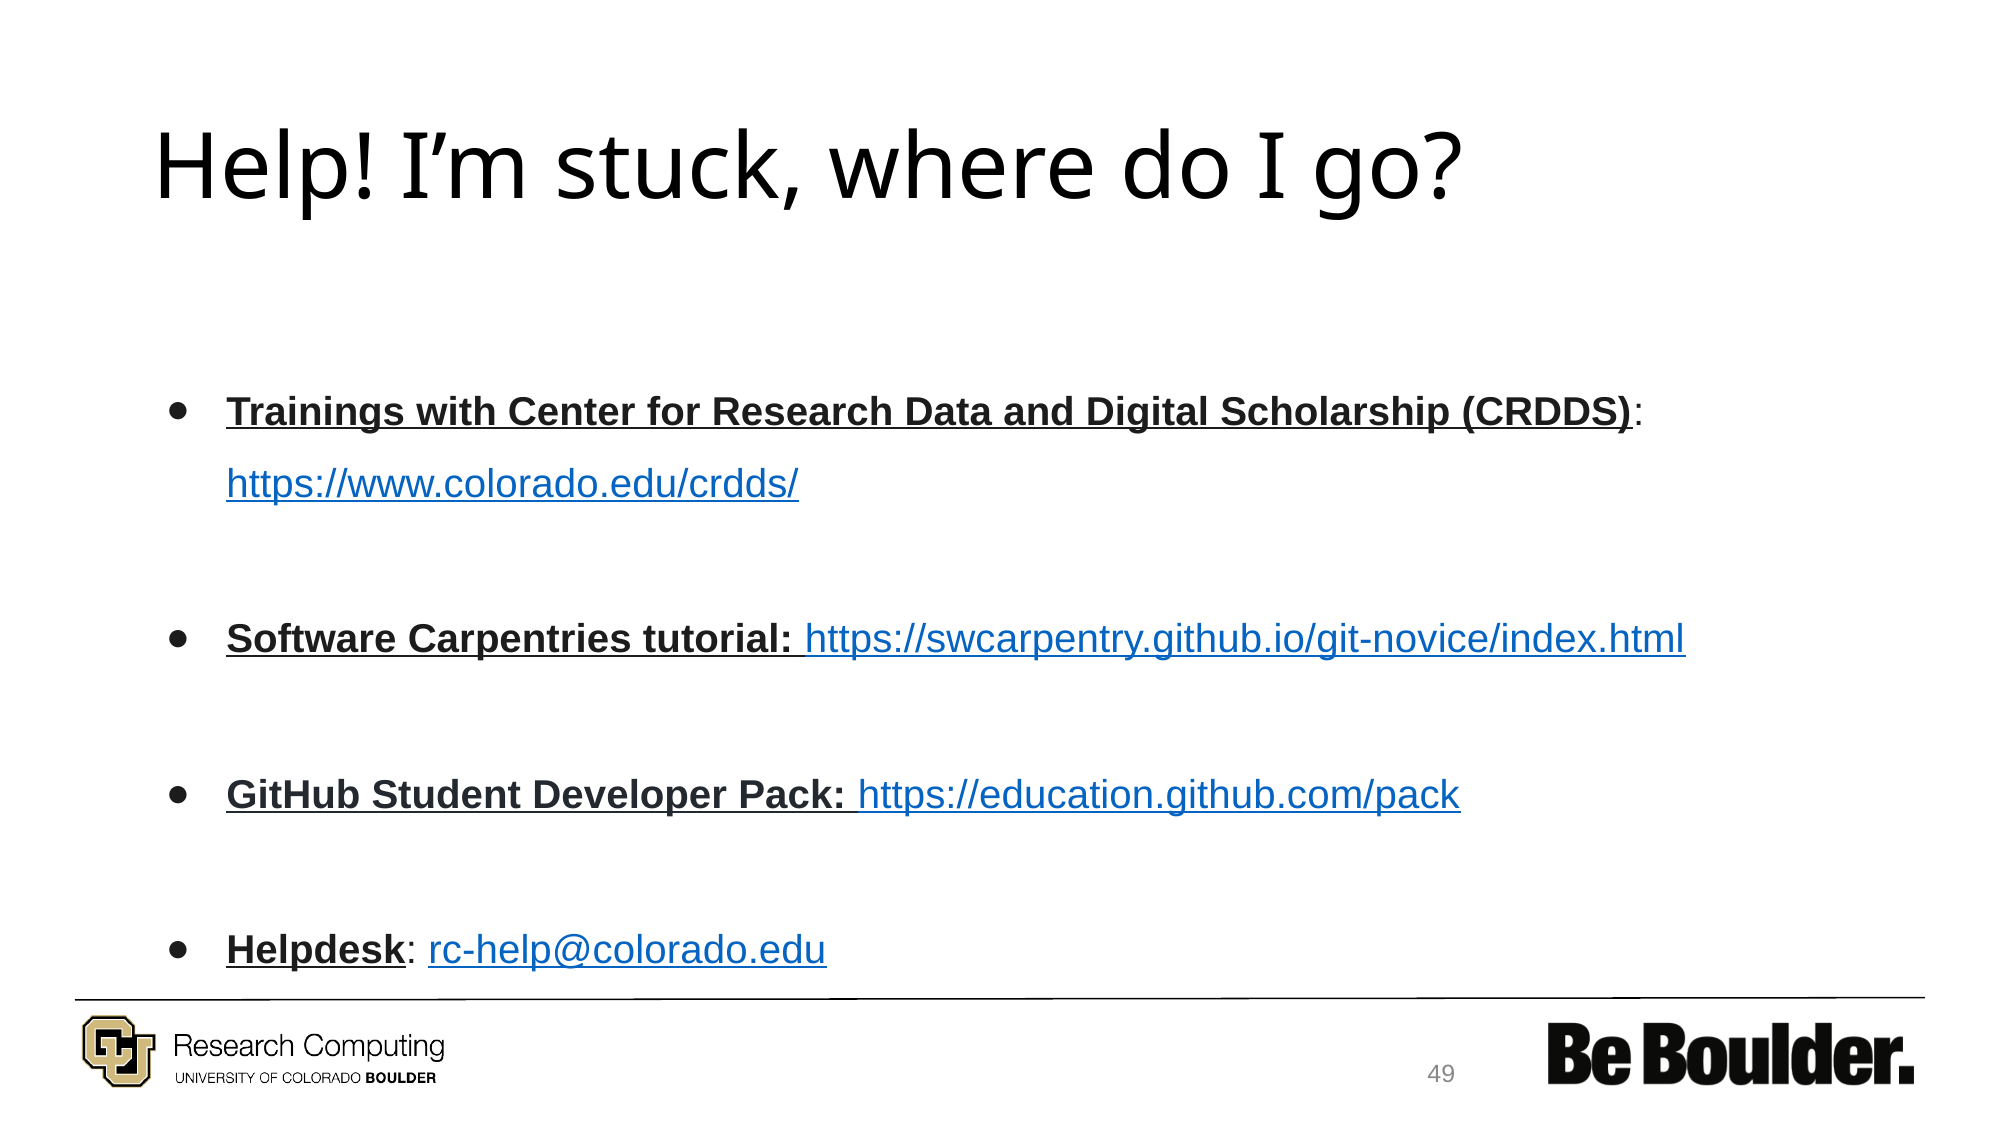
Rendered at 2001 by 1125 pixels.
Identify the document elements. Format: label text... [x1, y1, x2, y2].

title Help! I’m stuck, where do I go? [137, 59, 1863, 278]
picture [1524, 1015, 1938, 1088]
picture [81, 1015, 444, 1088]
slide_number 49 [1412, 1042, 1525, 1103]
list Trainings with Center for Research Data and Digital Scholarship (CRDDS): https://www.colorado.edu/crdds/ Software Carpentries tutorial: https://swcarpentry.github.io/git-novice/index.html GitHub Student Developer Pack: https://education.github.com/pack Helpdesk: rc-help@colorado.edu [137, 299, 1863, 983]
